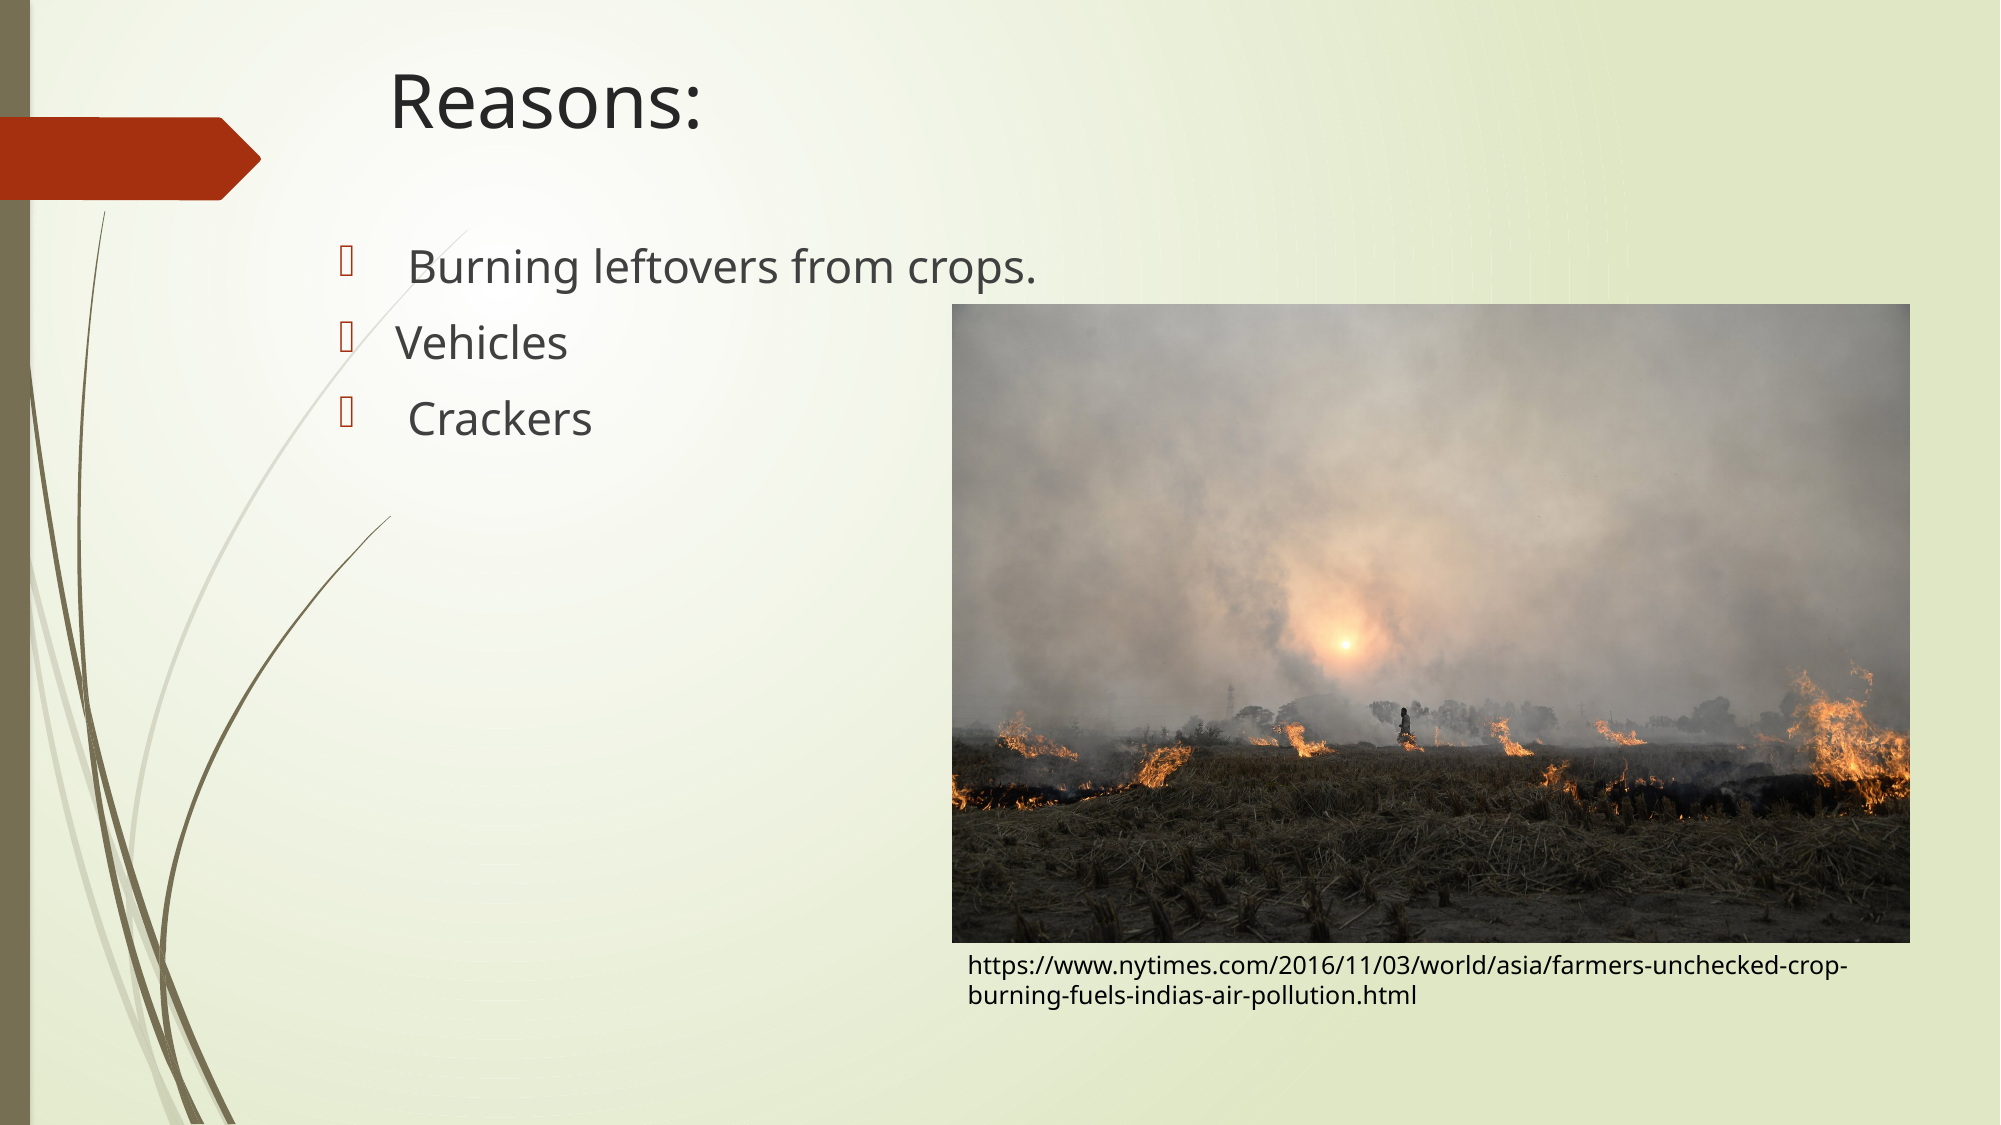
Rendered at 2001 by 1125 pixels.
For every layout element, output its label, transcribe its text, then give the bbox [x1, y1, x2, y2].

text_box https://www.nytimes.com/2016/11/03/world/asia/farmers-unchecked-crop-burning-fuels-indias-air-pollution.html [952, 949, 1910, 1017]
picture [952, 304, 1910, 943]
title Reasons: [373, 46, 772, 202]
list Burning leftovers from crops. Vehicles Crackers [323, 230, 1787, 851]
